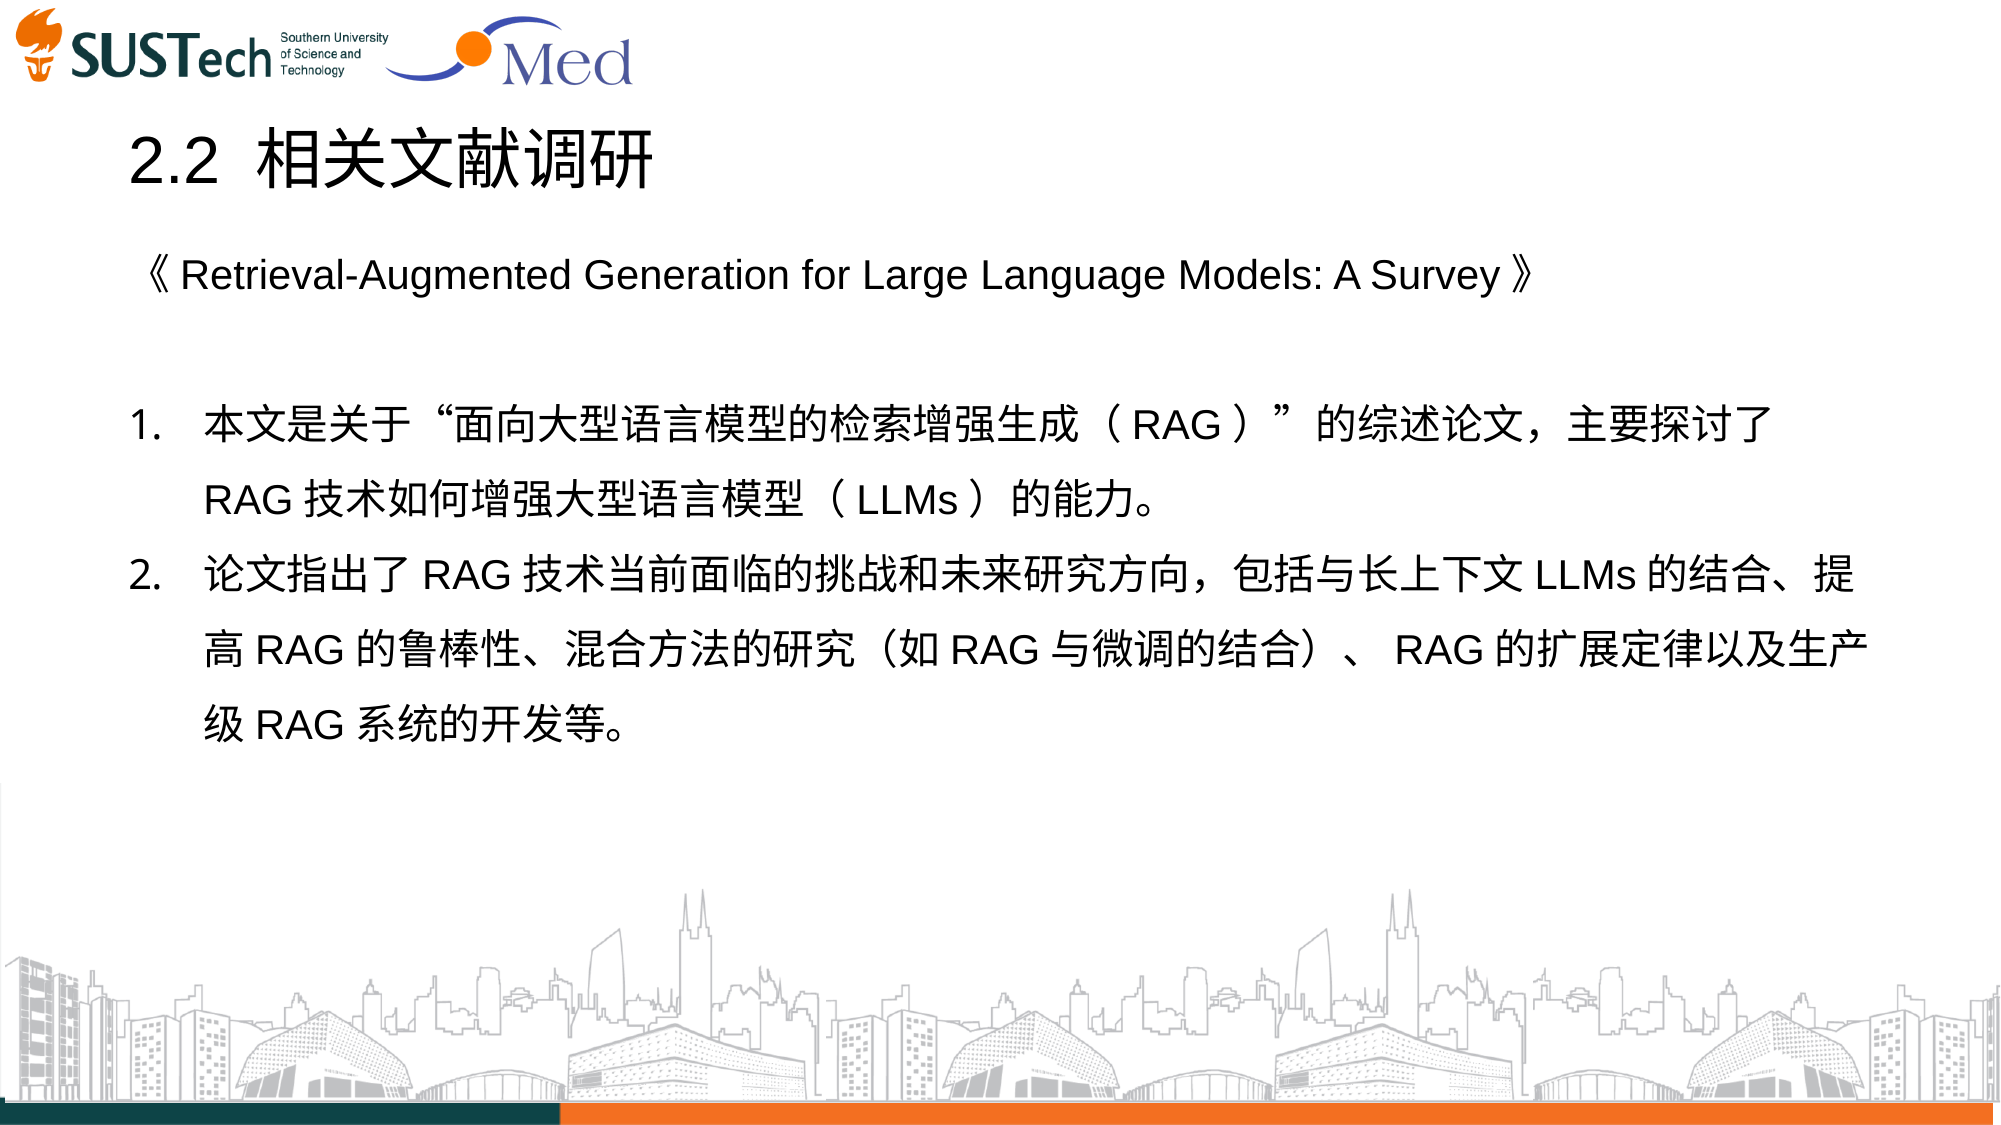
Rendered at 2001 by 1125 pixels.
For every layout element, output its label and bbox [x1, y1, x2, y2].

text_box [0, 0, 2000, 1125]
picture [385, 0, 640, 177]
